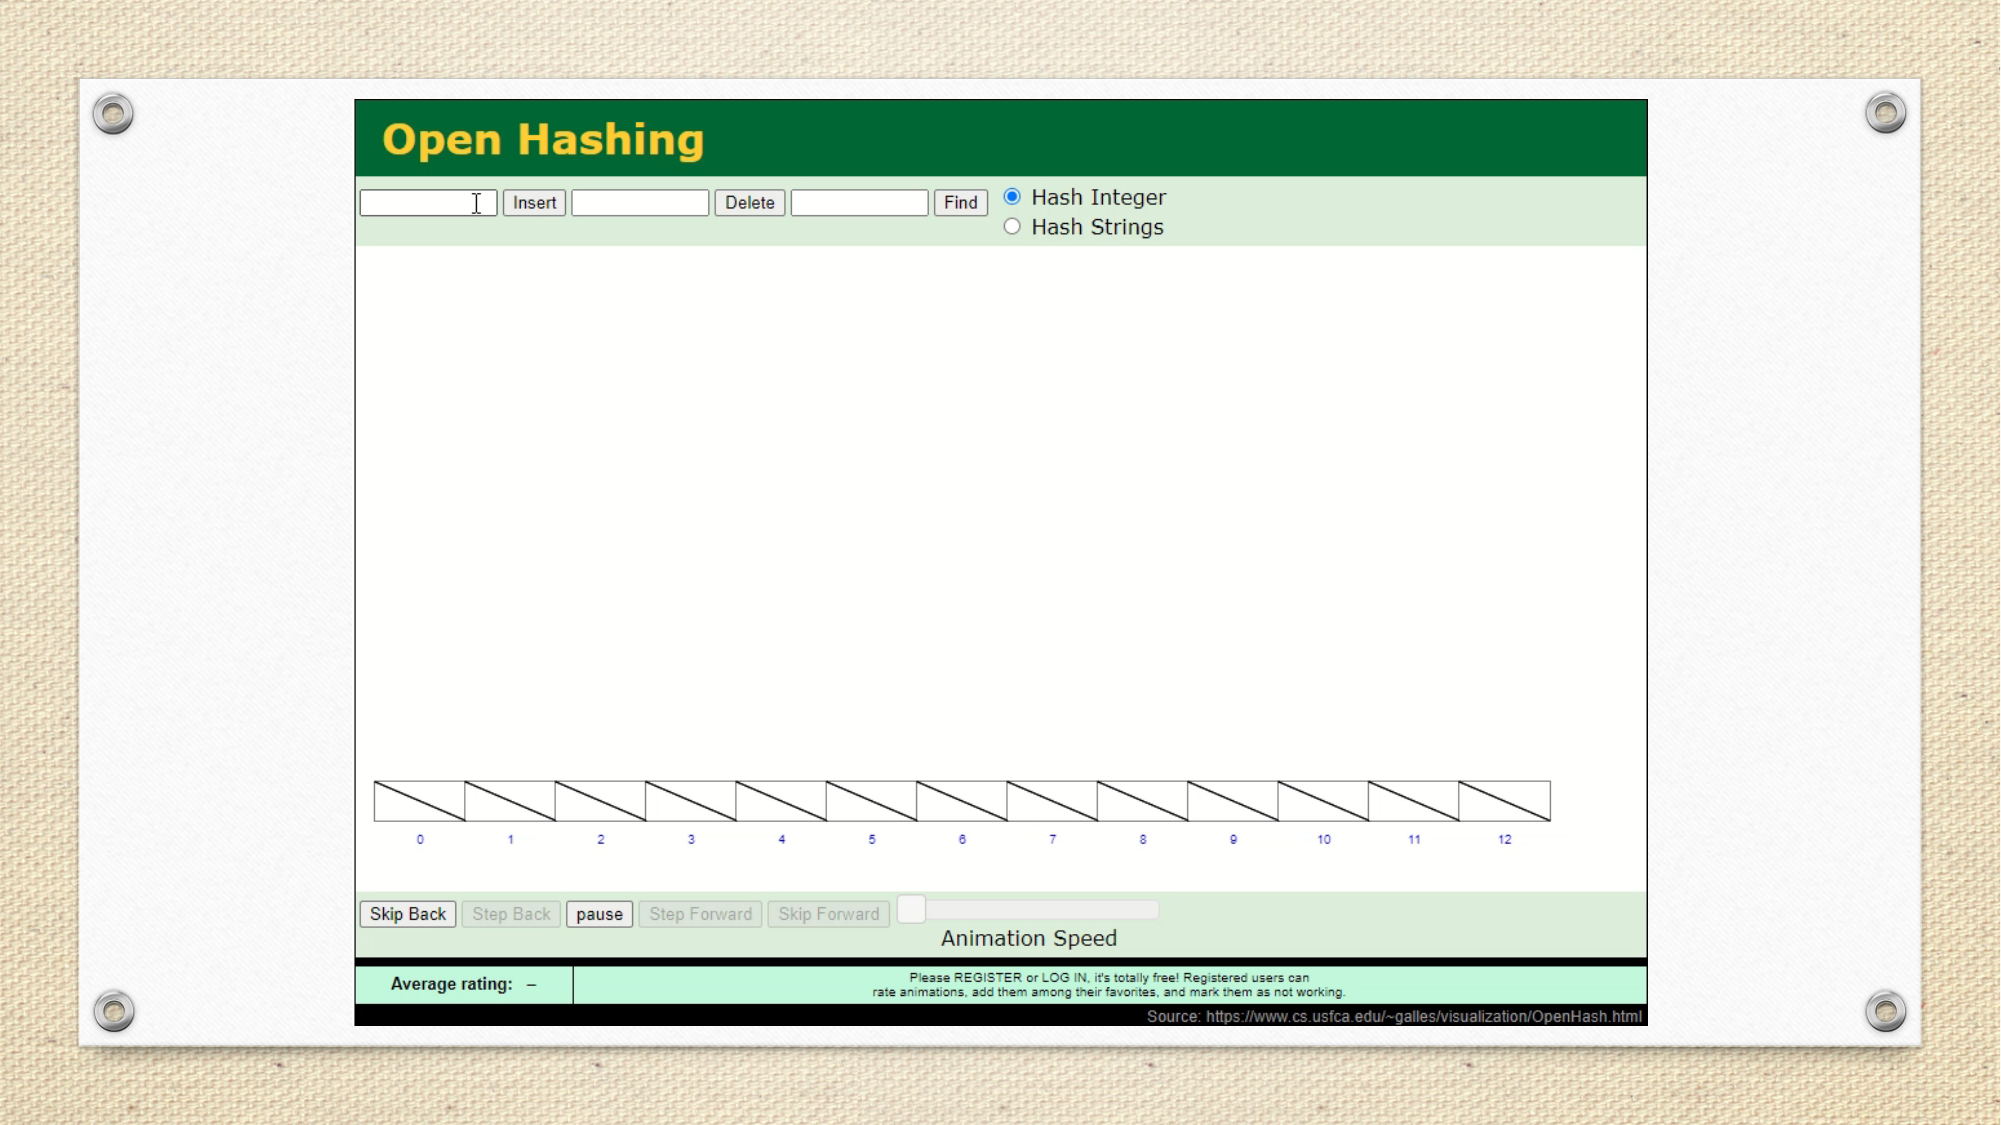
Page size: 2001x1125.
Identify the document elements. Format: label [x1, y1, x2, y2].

text_box [351, 98, 1649, 1027]
picture [0, 0, 2001, 1125]
